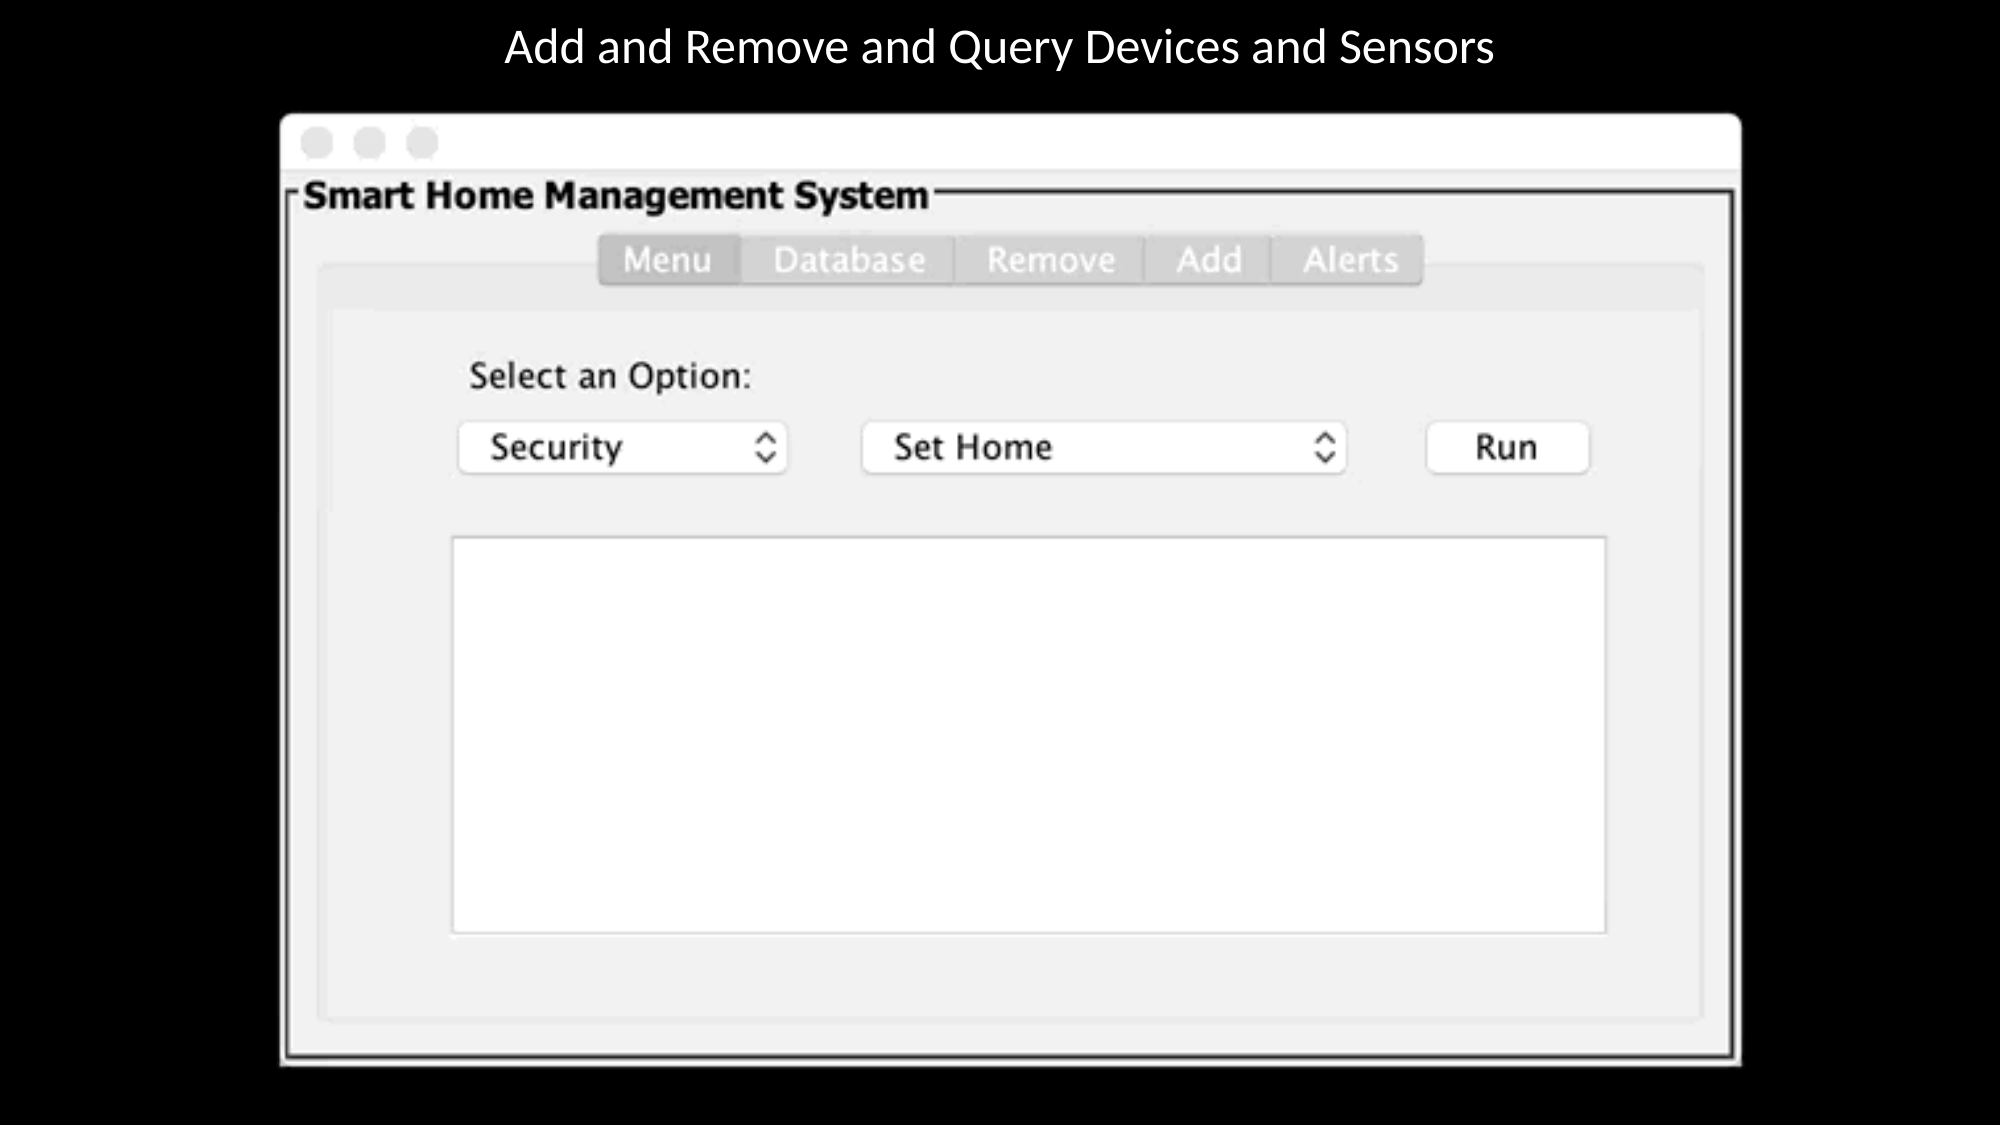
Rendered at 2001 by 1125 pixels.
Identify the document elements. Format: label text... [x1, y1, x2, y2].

subtitle Add and Remove and Query Devices and Sensors [249, 13, 1750, 88]
picture [249, 88, 1774, 1091]
